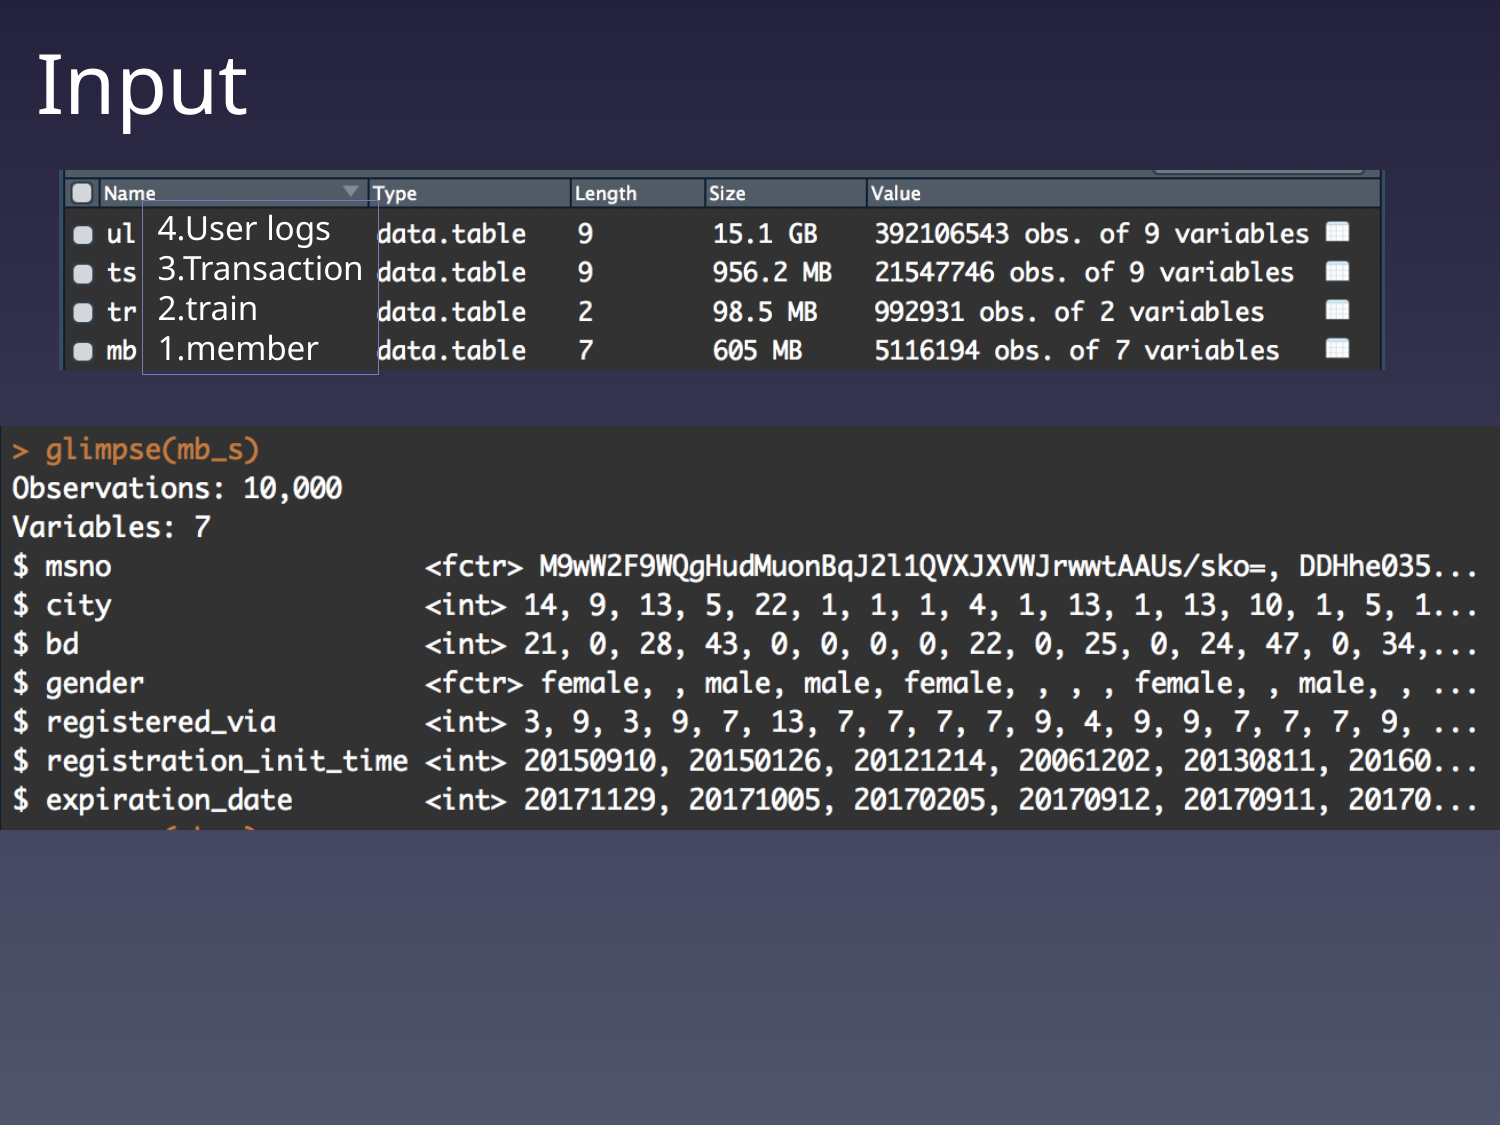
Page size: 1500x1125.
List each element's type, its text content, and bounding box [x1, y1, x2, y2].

picture [59, 169, 1385, 371]
text_box Input [21, 24, 264, 140]
picture [0, 426, 1500, 830]
